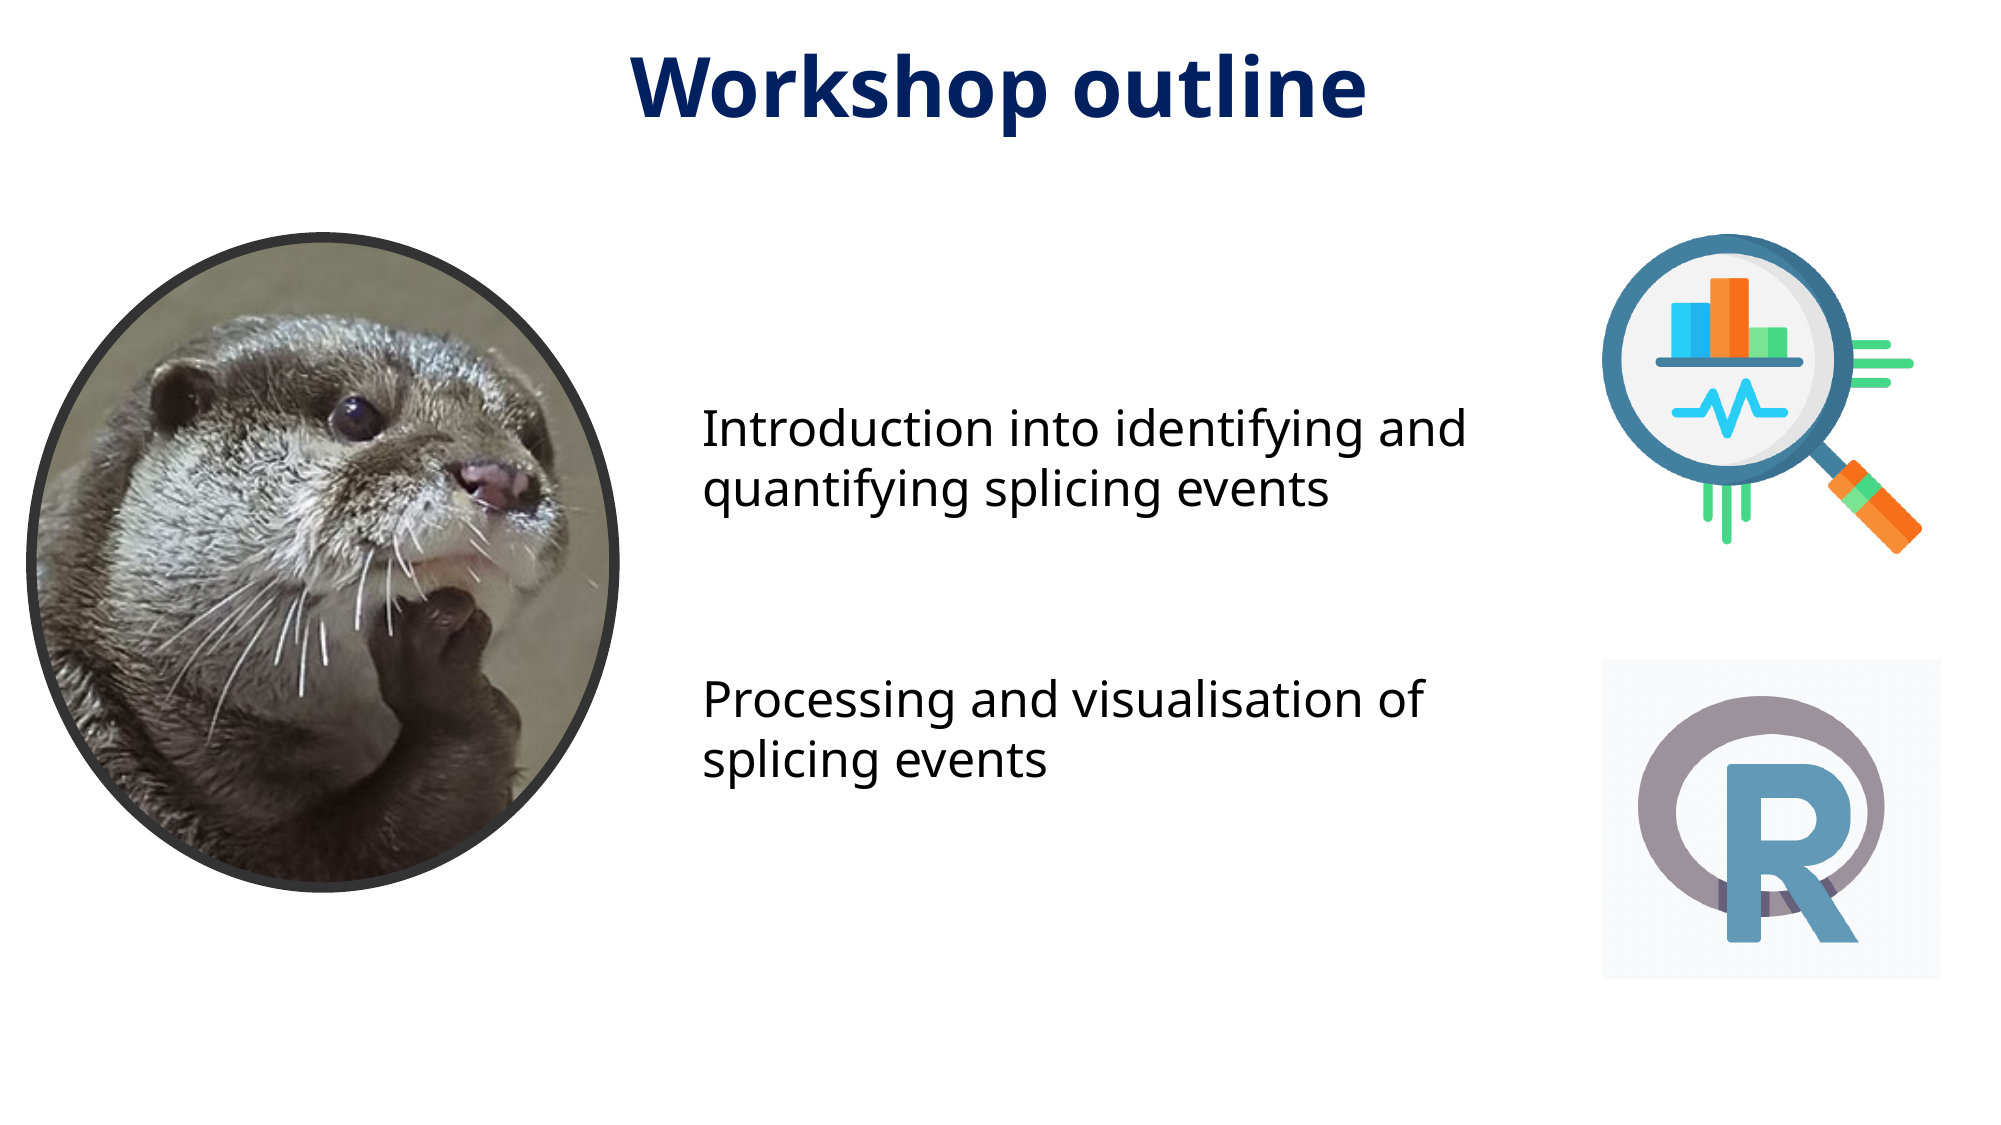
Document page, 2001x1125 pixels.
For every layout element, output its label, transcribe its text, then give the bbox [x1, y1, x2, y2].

picture [1602, 234, 1922, 554]
text_box Processing and visualisation of splicing events [687, 659, 1530, 795]
picture [1602, 659, 1941, 979]
text_box Introduction into identifying and quantifying splicing events [687, 388, 1530, 524]
title Workshop outline [164, 33, 1835, 144]
picture [31, 237, 615, 888]
